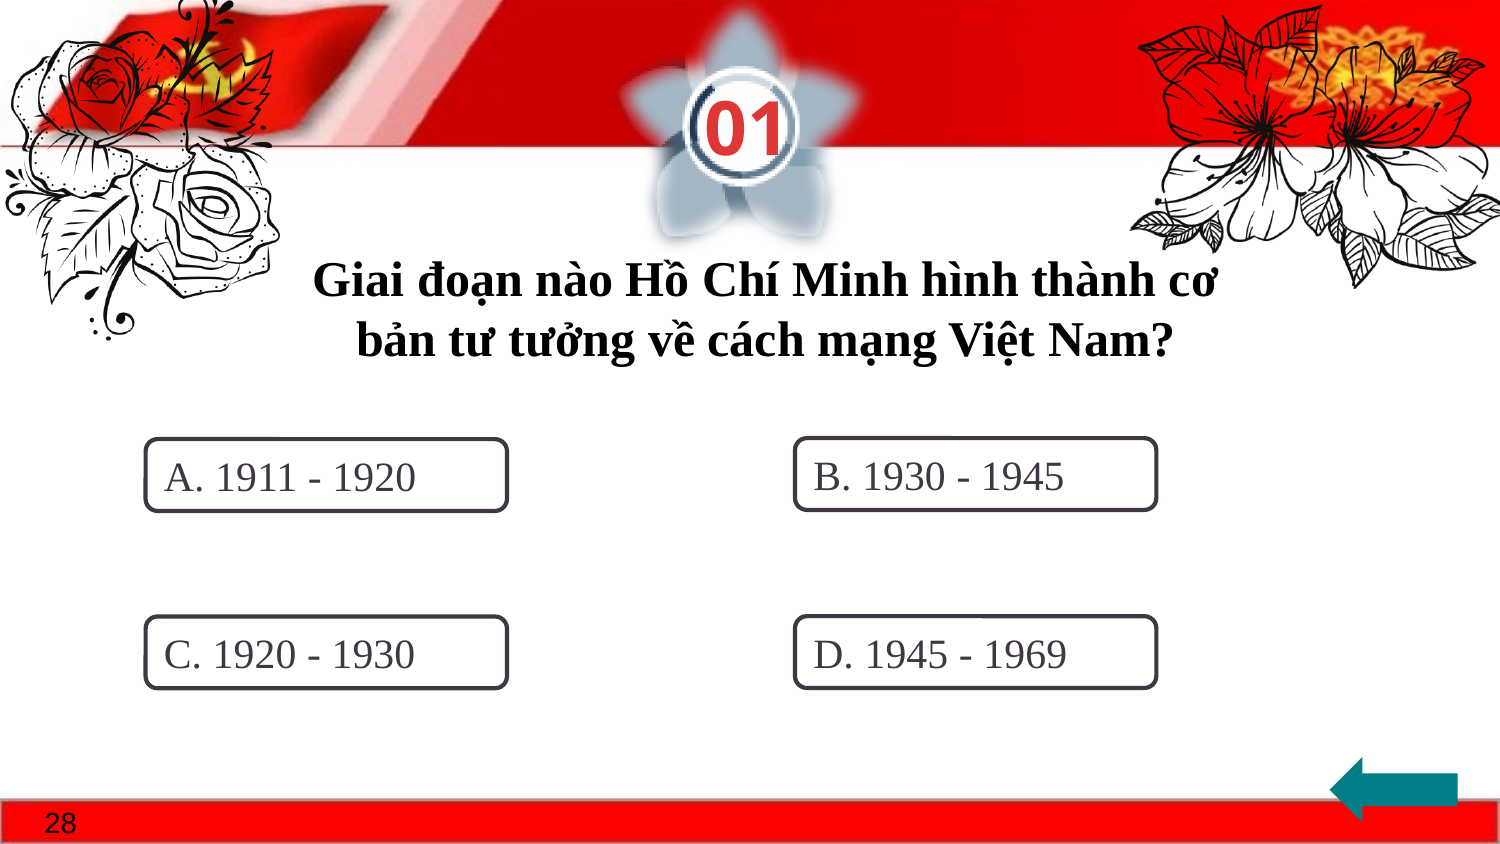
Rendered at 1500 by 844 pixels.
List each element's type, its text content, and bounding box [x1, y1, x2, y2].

text_box B. 1930 - 1945 [792, 435, 1159, 513]
picture [0, 0, 1500, 844]
text_box D. 1945 - 1969 [792, 614, 1159, 691]
text_box A. 1911 - 1920 [143, 436, 510, 514]
text_box Giai đoạn nào Hồ Chí Minh hình thành cơ bản tư tưởng về cách mạng Việt Nam? [280, 238, 1252, 364]
slide_number 28 [44, 801, 1458, 844]
text_box C. 1920 - 1930 [143, 614, 510, 691]
text_box [1327, 755, 1460, 825]
